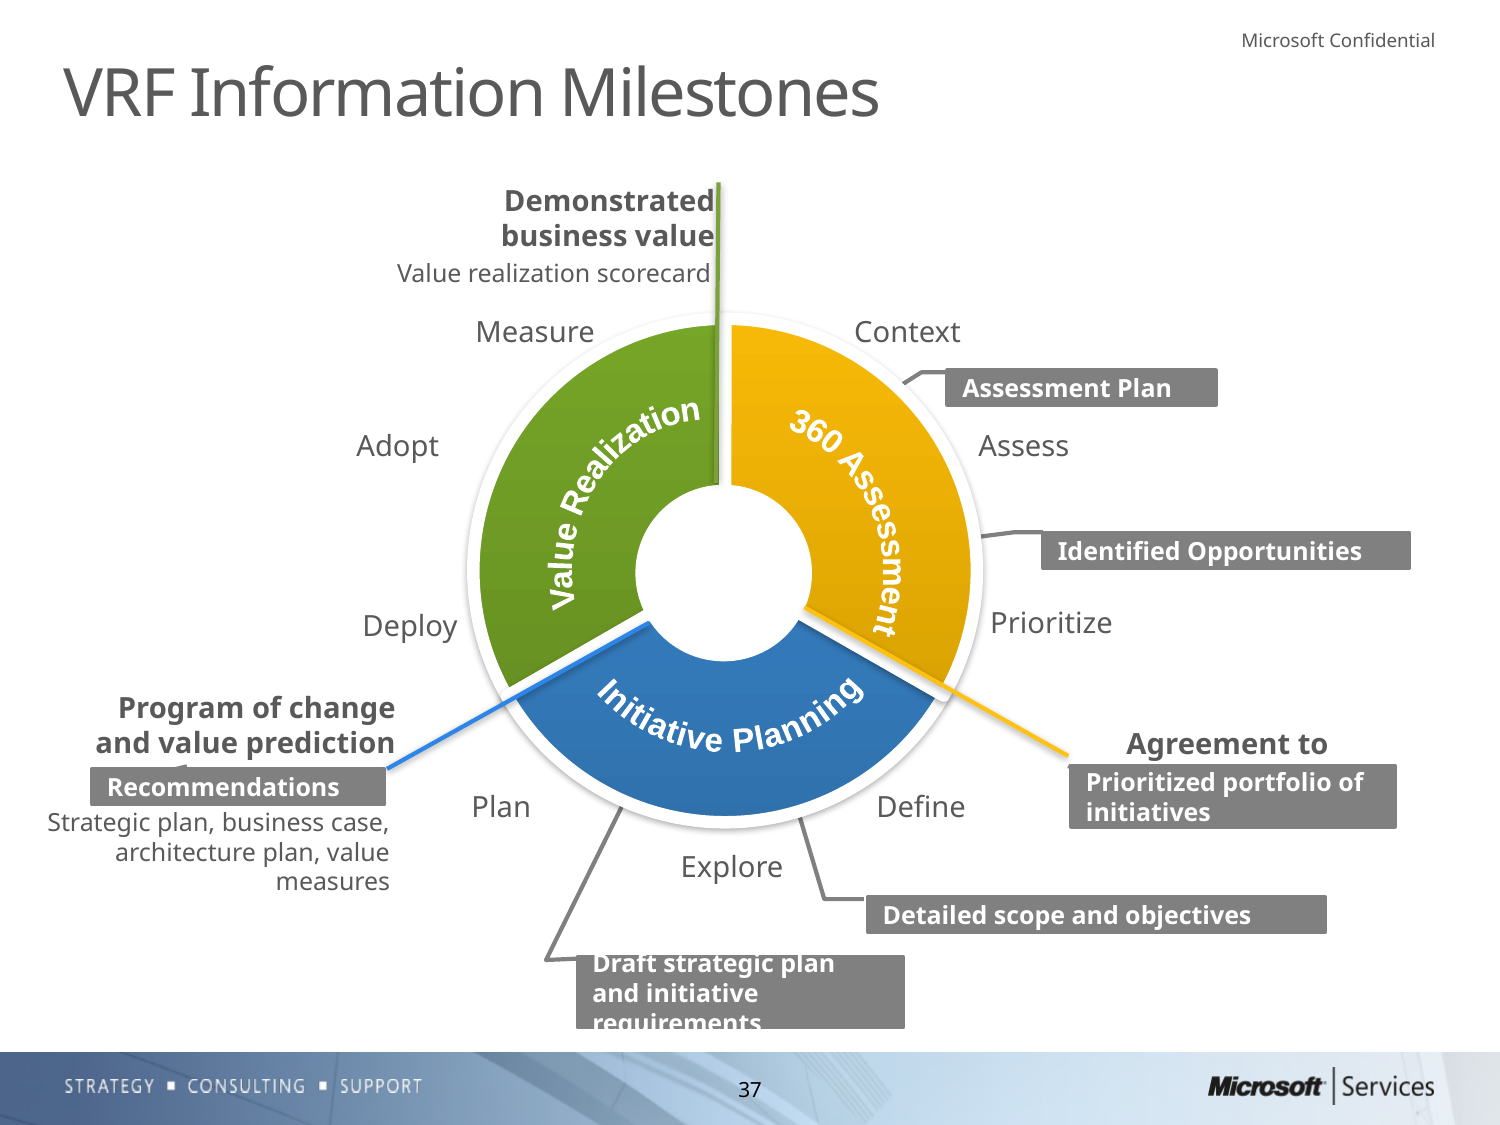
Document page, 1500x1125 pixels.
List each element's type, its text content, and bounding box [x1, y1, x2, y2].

title VRF Information Milestones [63, 59, 1436, 143]
text_box Strategic plan, business case, architecture plan, value measures [3, 806, 391, 896]
text_box Draft strategic plan and initiative requirements [544, 938, 905, 1029]
text_box Adopt [356, 427, 440, 463]
text_box Detailed scope and objectives [1125, 895, 1327, 934]
text_box Agreement to plan [1126, 725, 1329, 764]
text_box Recommendations [90, 764, 386, 806]
text_box Assessment Plan [1126, 368, 1218, 407]
text_box Identified Opportunities [1126, 531, 1411, 570]
text_box Value realization scorecard [324, 257, 712, 288]
text_box Prioritized portfolio of initiatives [1126, 764, 1397, 829]
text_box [445, 287, 1120, 930]
text_box Program of change and value prediction [95, 689, 396, 760]
text_box Demonstrated business value [500, 182, 723, 253]
text_box Deploy [362, 606, 440, 642]
picture [0, 1052, 1500, 1125]
